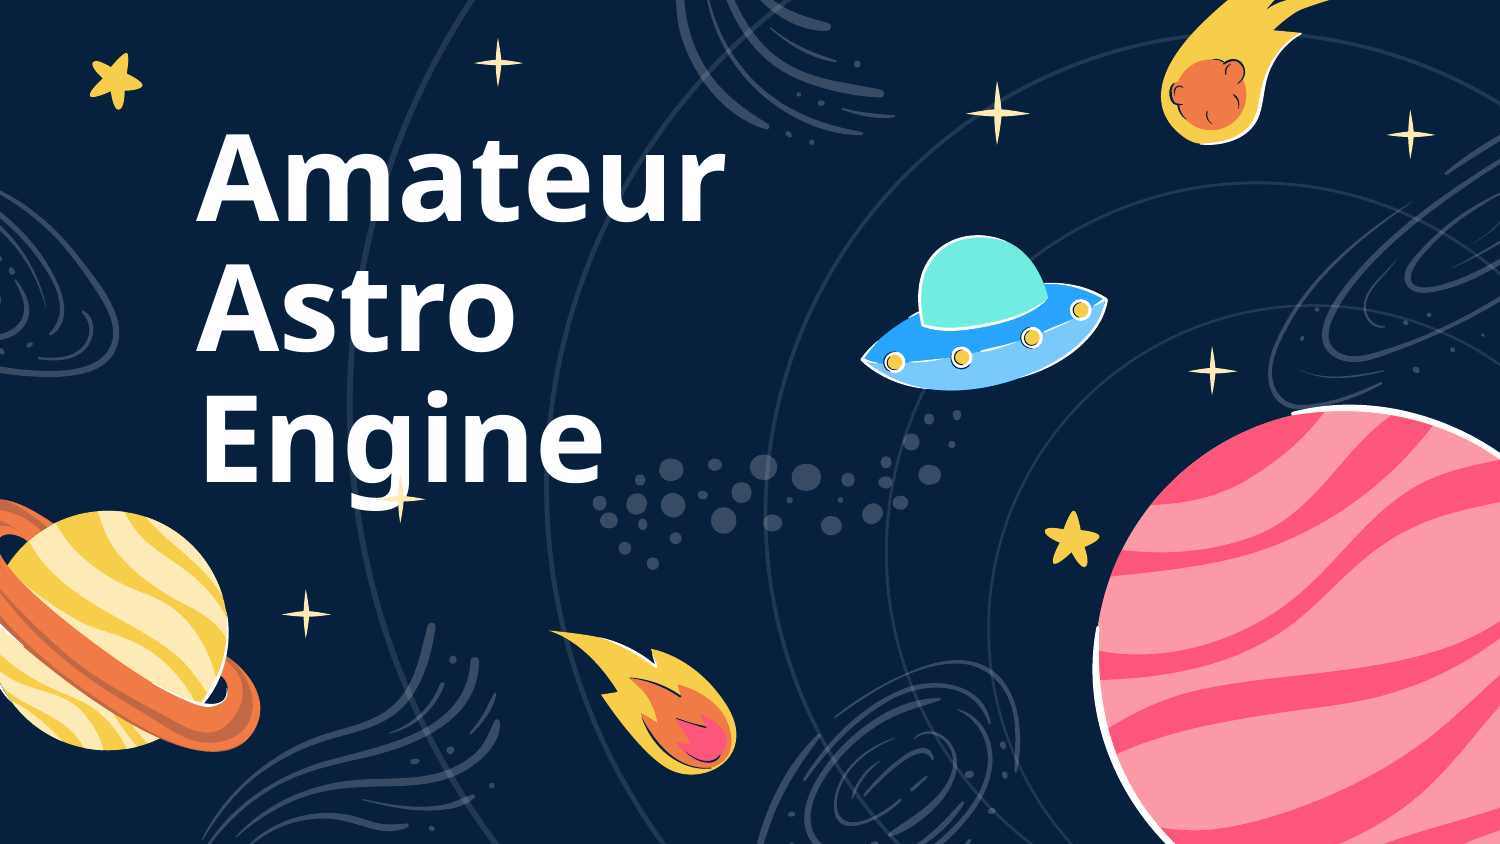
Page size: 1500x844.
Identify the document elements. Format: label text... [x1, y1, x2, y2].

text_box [0, 498, 275, 753]
text_box [376, 474, 426, 524]
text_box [559, 615, 743, 781]
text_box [1069, 404, 1500, 844]
text_box [281, 589, 332, 639]
title Amateur Astro Engine [181, 129, 857, 524]
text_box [1127, 0, 1334, 146]
text_box [965, 80, 1031, 145]
text_box [1188, 346, 1238, 396]
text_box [591, 234, 1109, 571]
